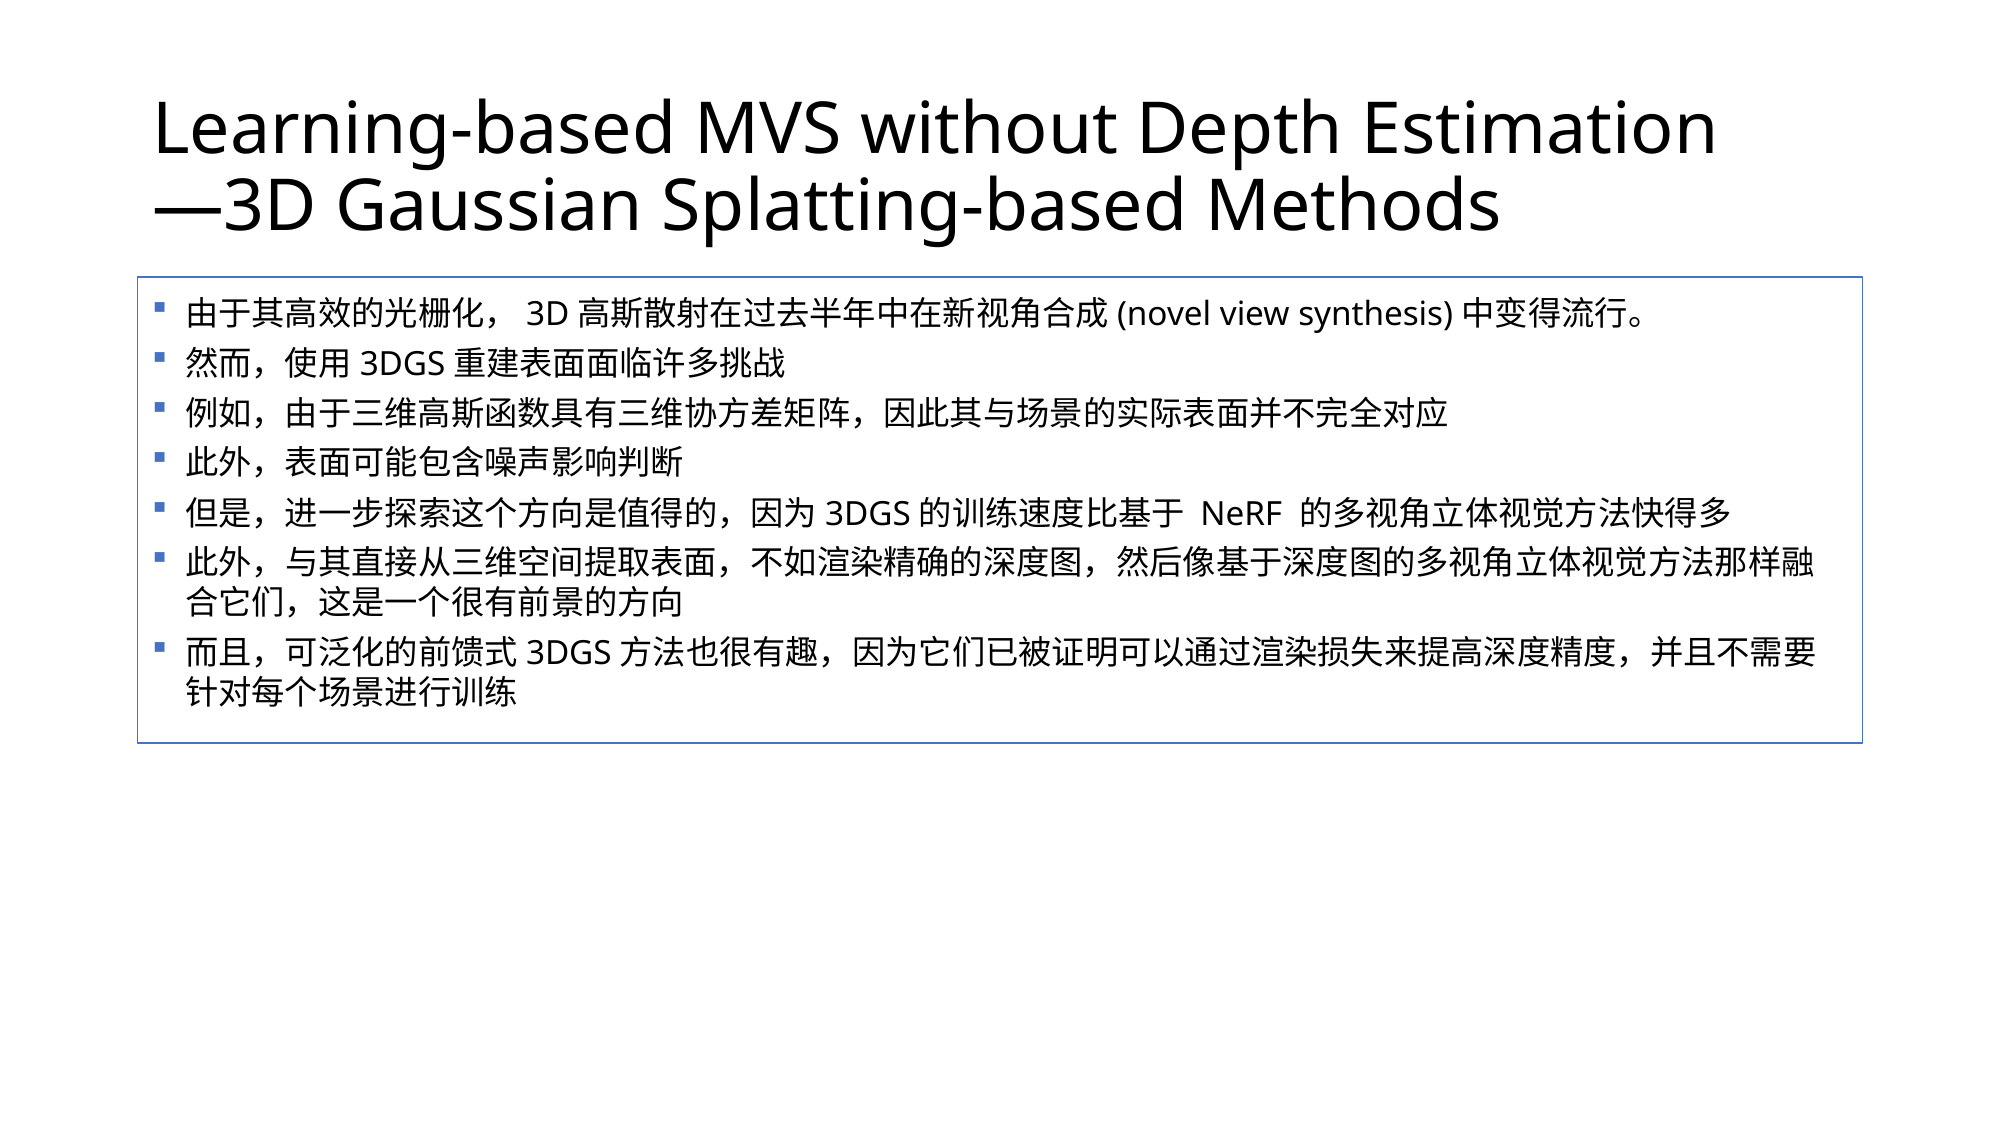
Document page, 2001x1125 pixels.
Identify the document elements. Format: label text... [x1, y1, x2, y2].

text_box 由于其高效的光栅化，3D高斯散射在过去半年中在新视角合成(novel view synthesis)中变得流行。 然而，使用3DGS重建表面面临许多挑战 例如，由于三维高斯函数具有三维协方差矩阵，因此其与场景的实际表面并不完全对应 此外，表面可能包含噪声影响判断 但是，进一步探索这个方向是值得的，因为3DGS的训练速度比基于 NeRF 的多视角立体视觉方法快得多 此外，与其直接从三维空间提取表面，不如渲染精确的深度图，然后像基于深度图的多视角立体视觉方法那样融合它们，这是一个很有前景的方向 而且，可泛化的前馈式3DGS方法也很有趣，因为它们已被证明可以通过渲染损失来提高深度精度，并且不需要针对每个场景进行训练 [137, 277, 1863, 743]
title Learning-based MVS without Depth Estimation —3D Gaussian Splatting-based Methods [137, 59, 1863, 277]
